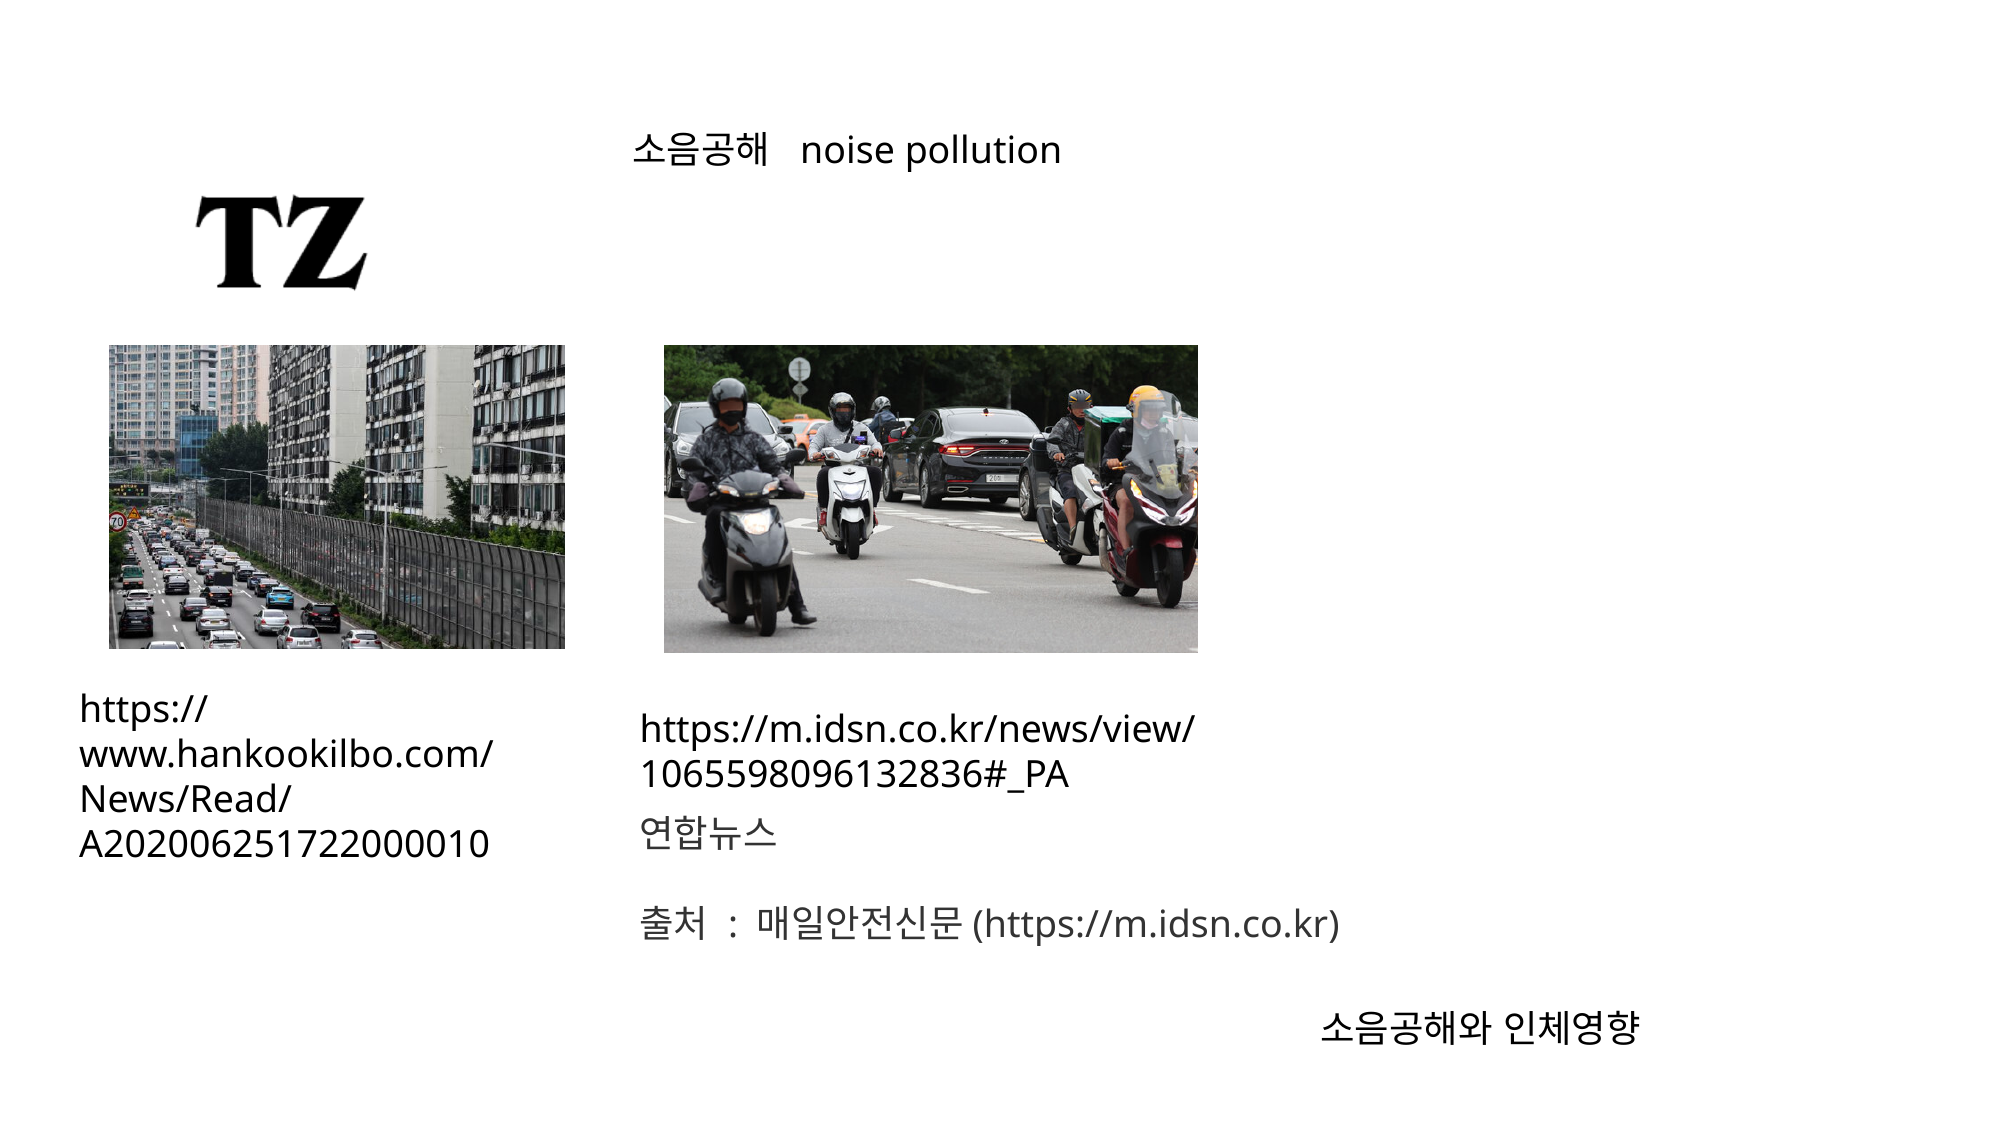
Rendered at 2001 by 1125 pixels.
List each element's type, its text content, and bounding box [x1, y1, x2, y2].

text_box 소음공해 noise pollution [617, 119, 1078, 224]
text_box https://www.hankookilbo.com/News/Read/A202006251722000010 [64, 677, 565, 873]
text_box https://m.idsn.co.kr/news/view/1065598096132836#_PA [624, 697, 1625, 802]
picture [189, 188, 373, 296]
picture [664, 345, 1198, 653]
text_box 연합뉴스 출처 : 매일안전신문(https://m.idsn.co.kr) [624, 802, 1625, 952]
picture [109, 345, 565, 649]
text_box 소음공해와 인체영향 [1305, 998, 1657, 1058]
